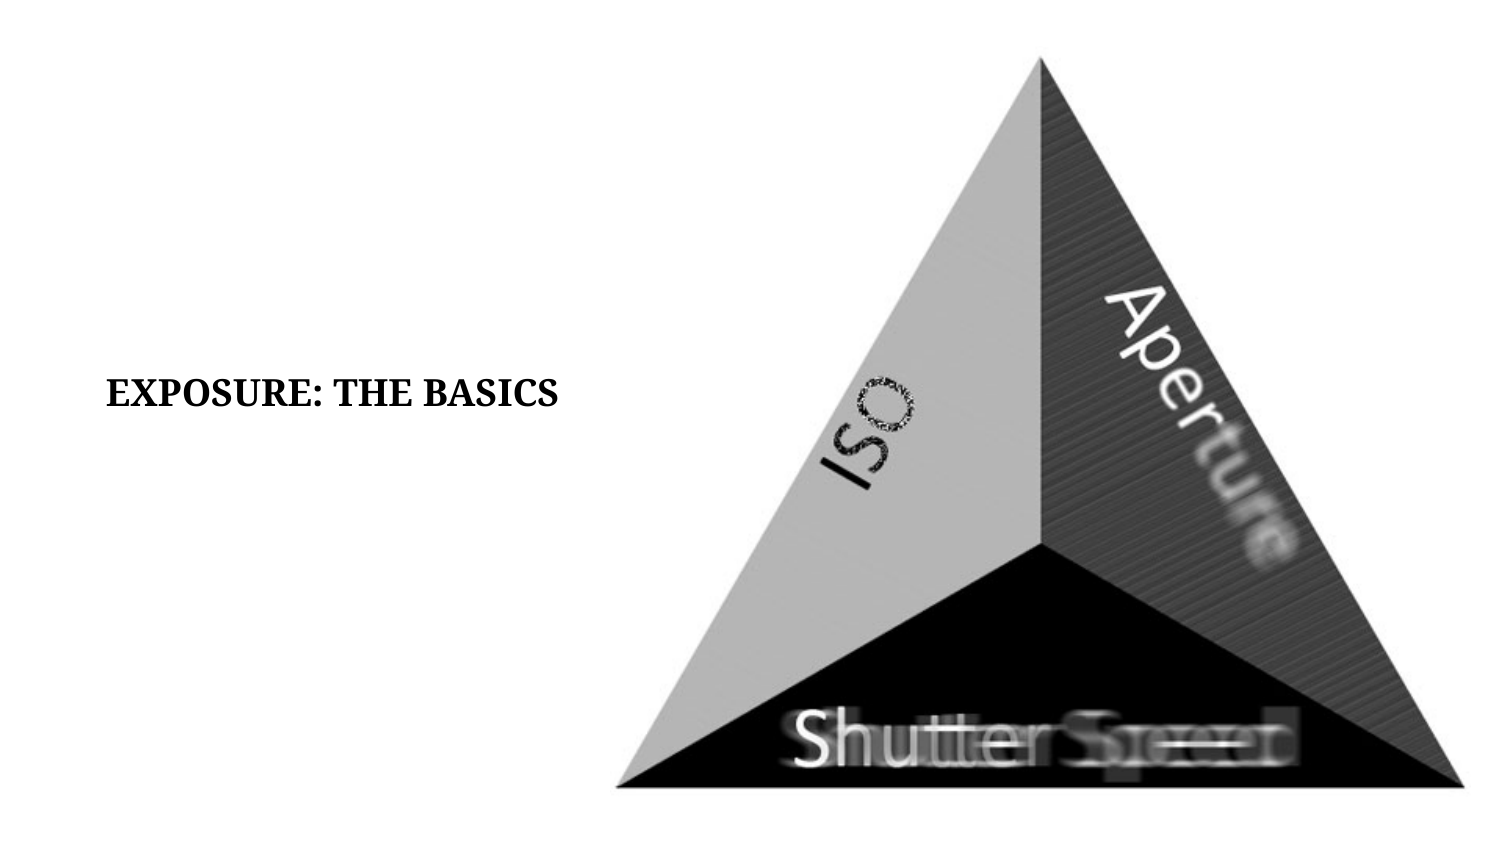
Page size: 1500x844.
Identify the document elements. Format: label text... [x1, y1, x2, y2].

title EXPOSURE: THE BASICS [61, 352, 605, 491]
picture [610, 46, 1471, 798]
